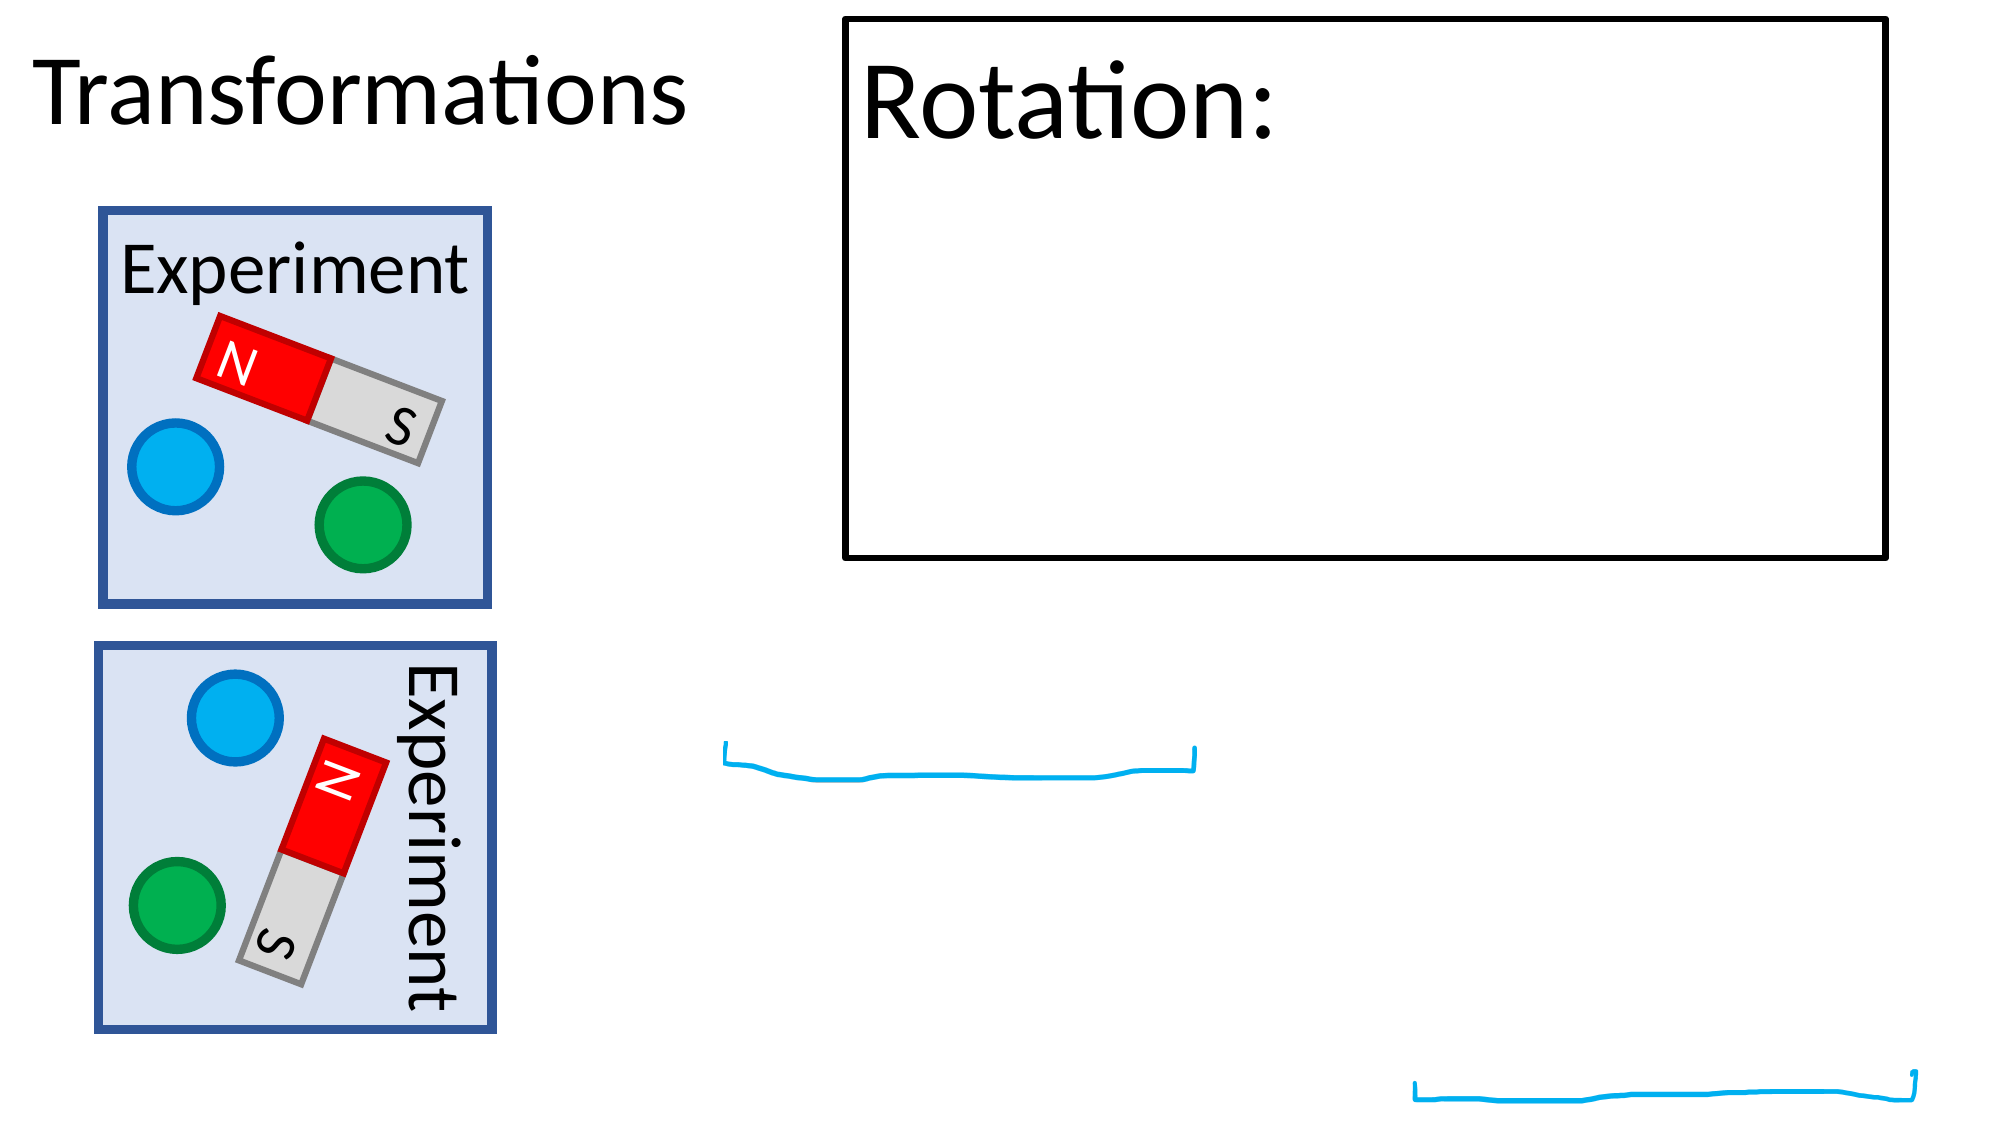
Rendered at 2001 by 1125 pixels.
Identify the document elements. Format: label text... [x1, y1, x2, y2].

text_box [102, 210, 488, 604]
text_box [102, 640, 488, 1035]
text_box Transformations [17, 17, 758, 153]
picture [723, 741, 1927, 1112]
